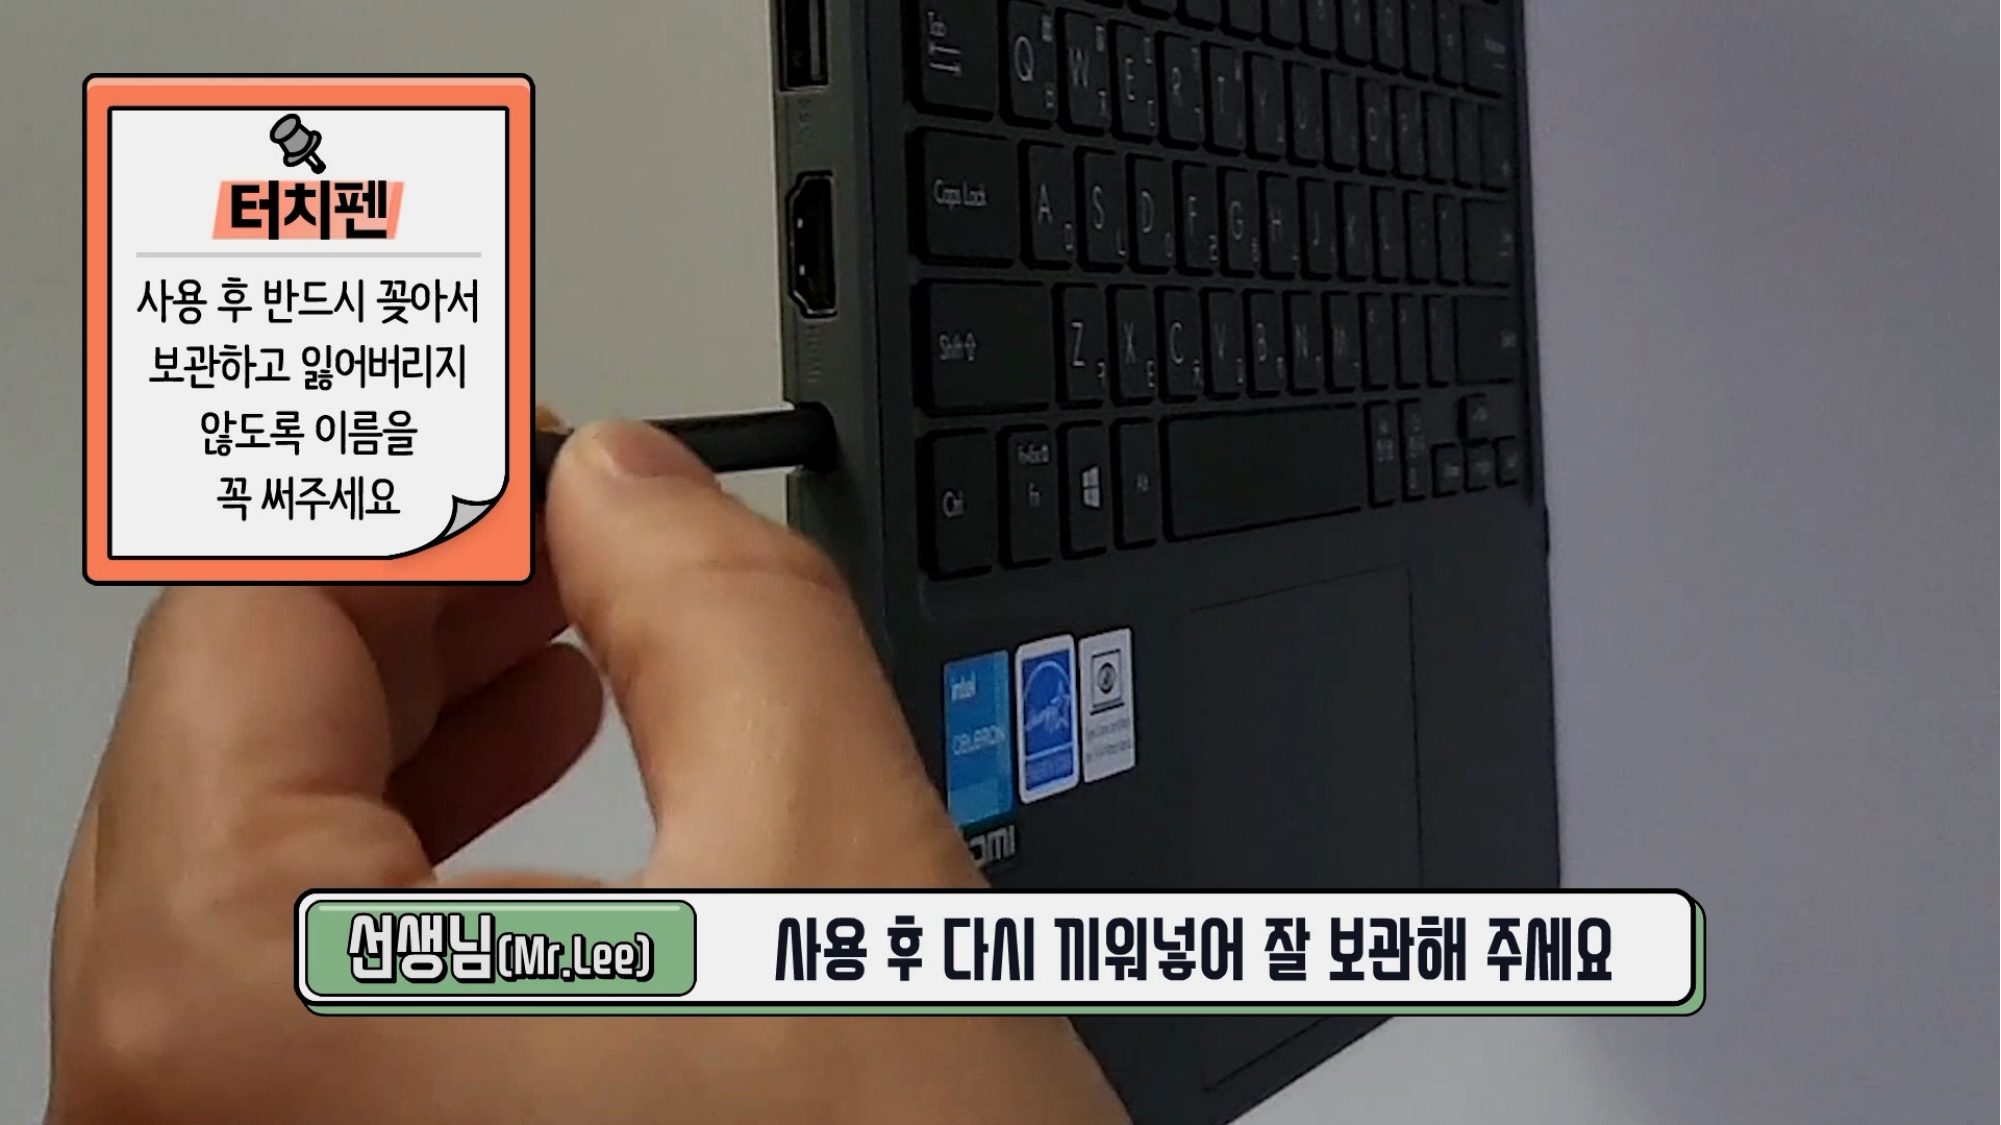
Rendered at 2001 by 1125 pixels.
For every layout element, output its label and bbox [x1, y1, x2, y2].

list [0, 0, 2000, 1125]
